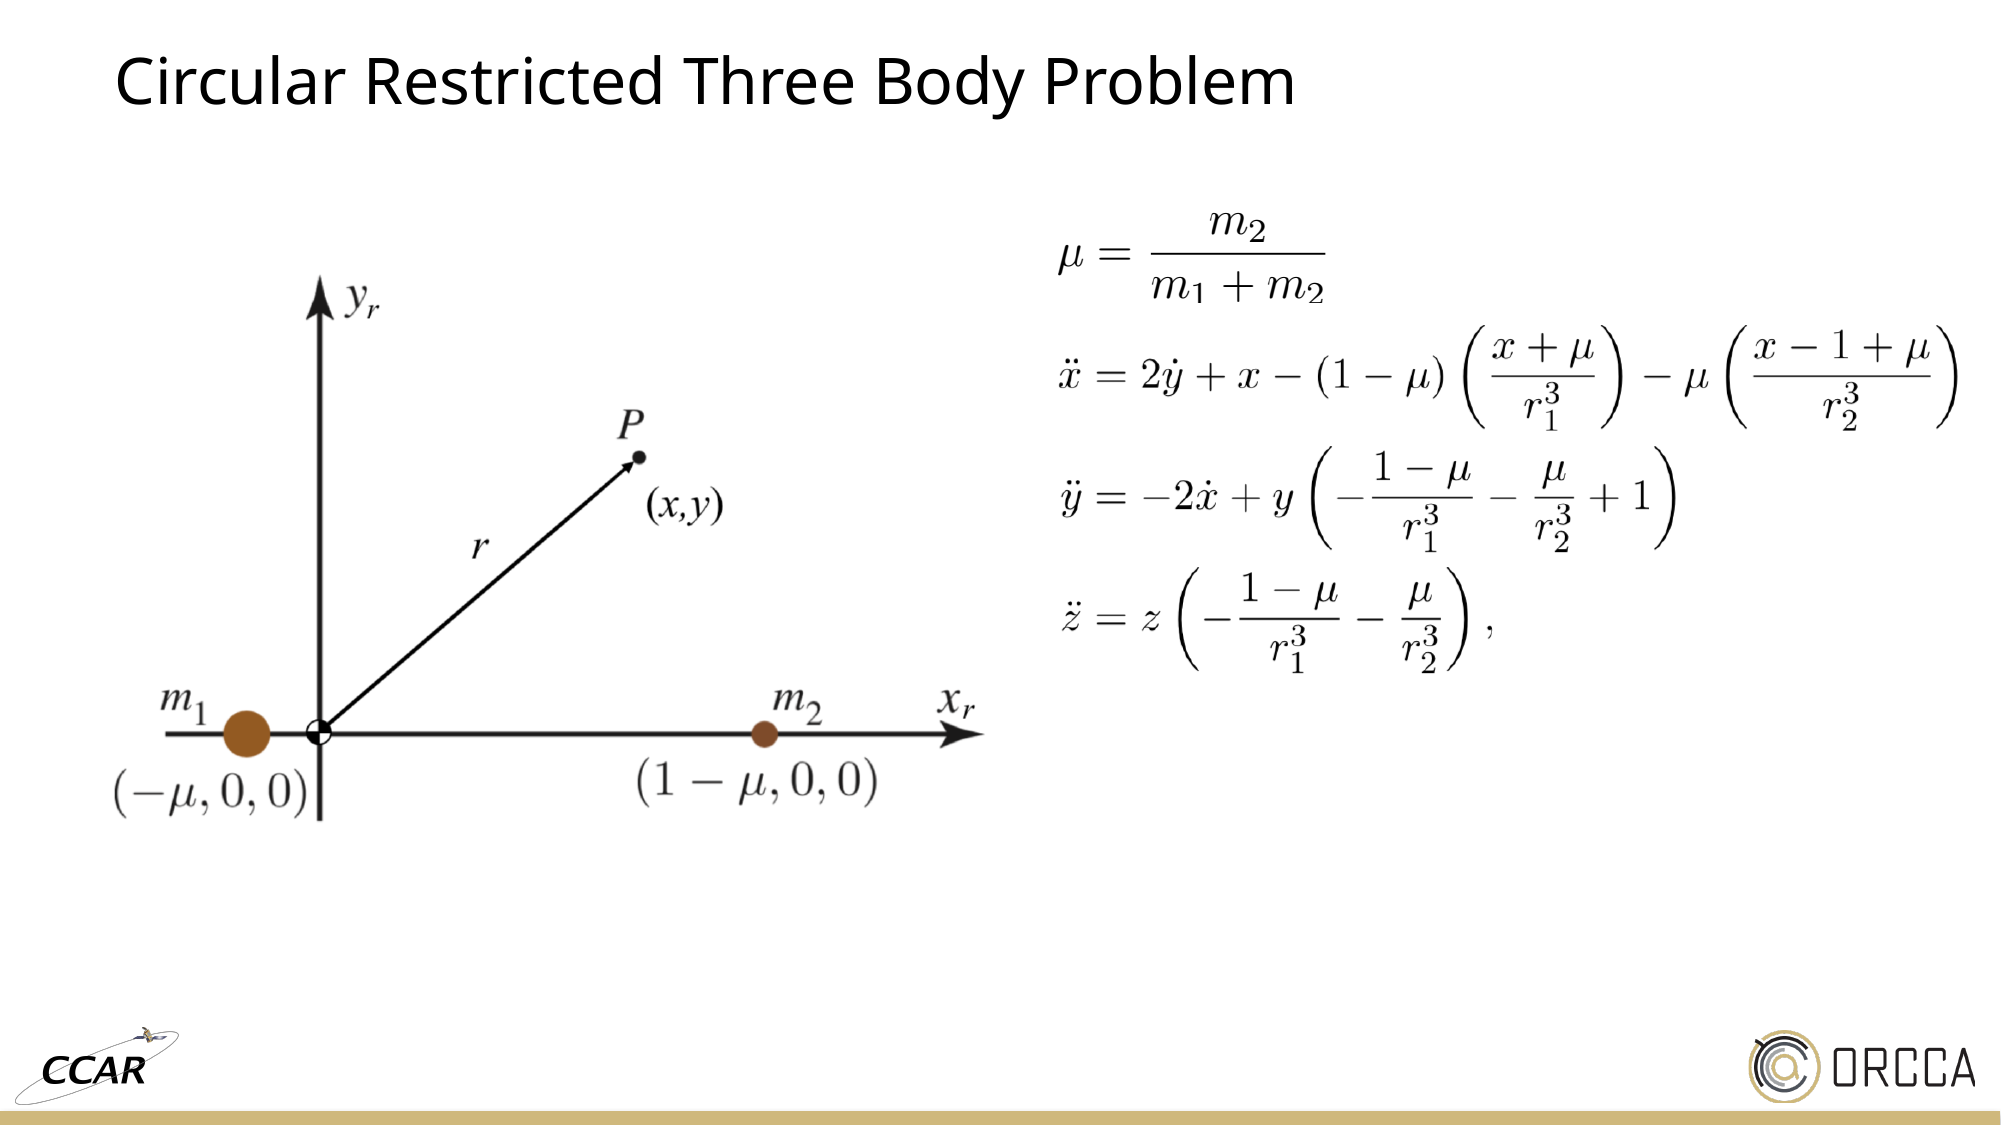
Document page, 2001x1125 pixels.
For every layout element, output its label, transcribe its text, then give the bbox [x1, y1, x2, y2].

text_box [1023, 212, 1973, 701]
picture [99, 260, 995, 836]
picture [13, 1023, 181, 1112]
title Circular Restricted Three Body Problem [99, 32, 1900, 125]
